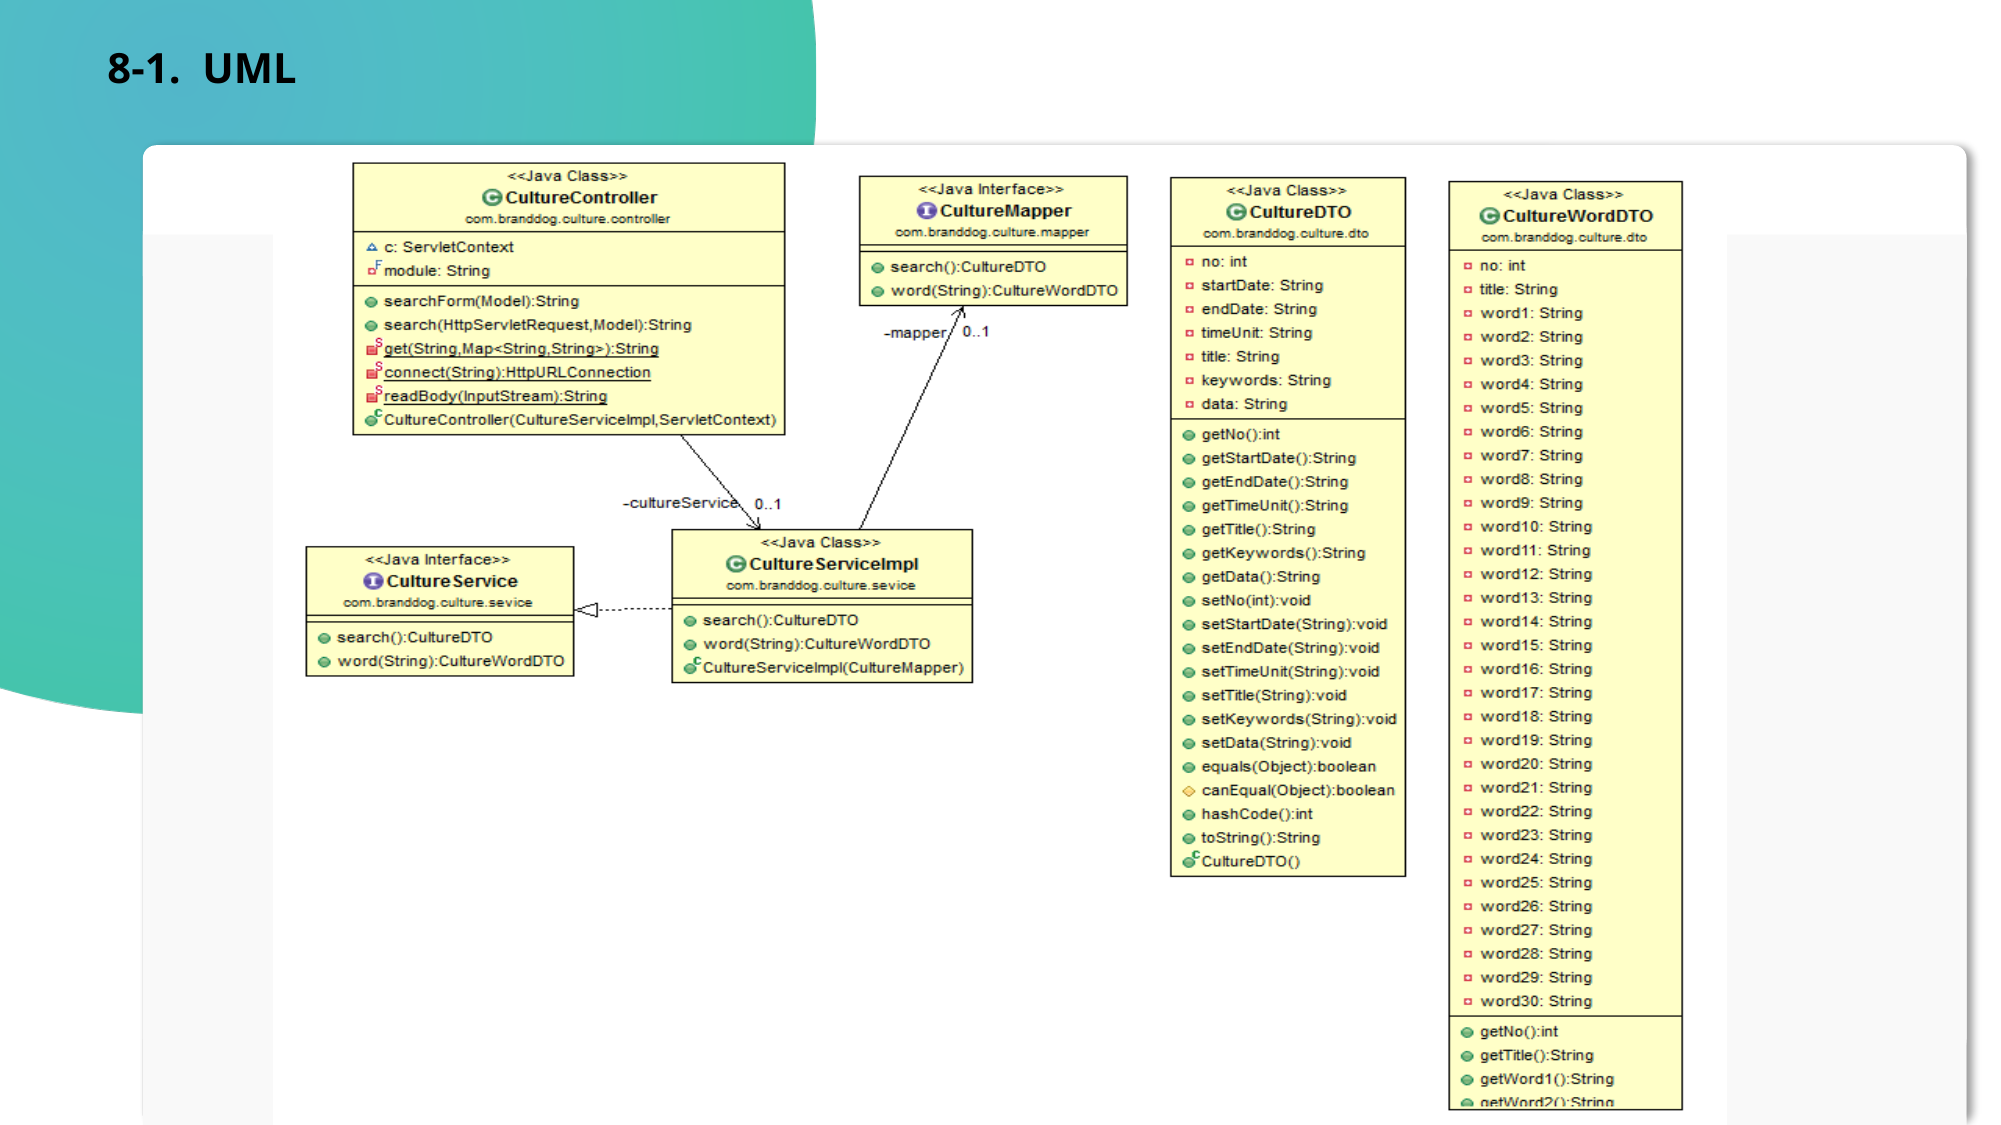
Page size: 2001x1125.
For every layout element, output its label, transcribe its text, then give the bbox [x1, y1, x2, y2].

picture [273, 160, 1727, 1125]
picture [0, 0, 817, 715]
text_box 8-1. UML [92, 34, 312, 99]
text_box [1727, 261, 2000, 337]
